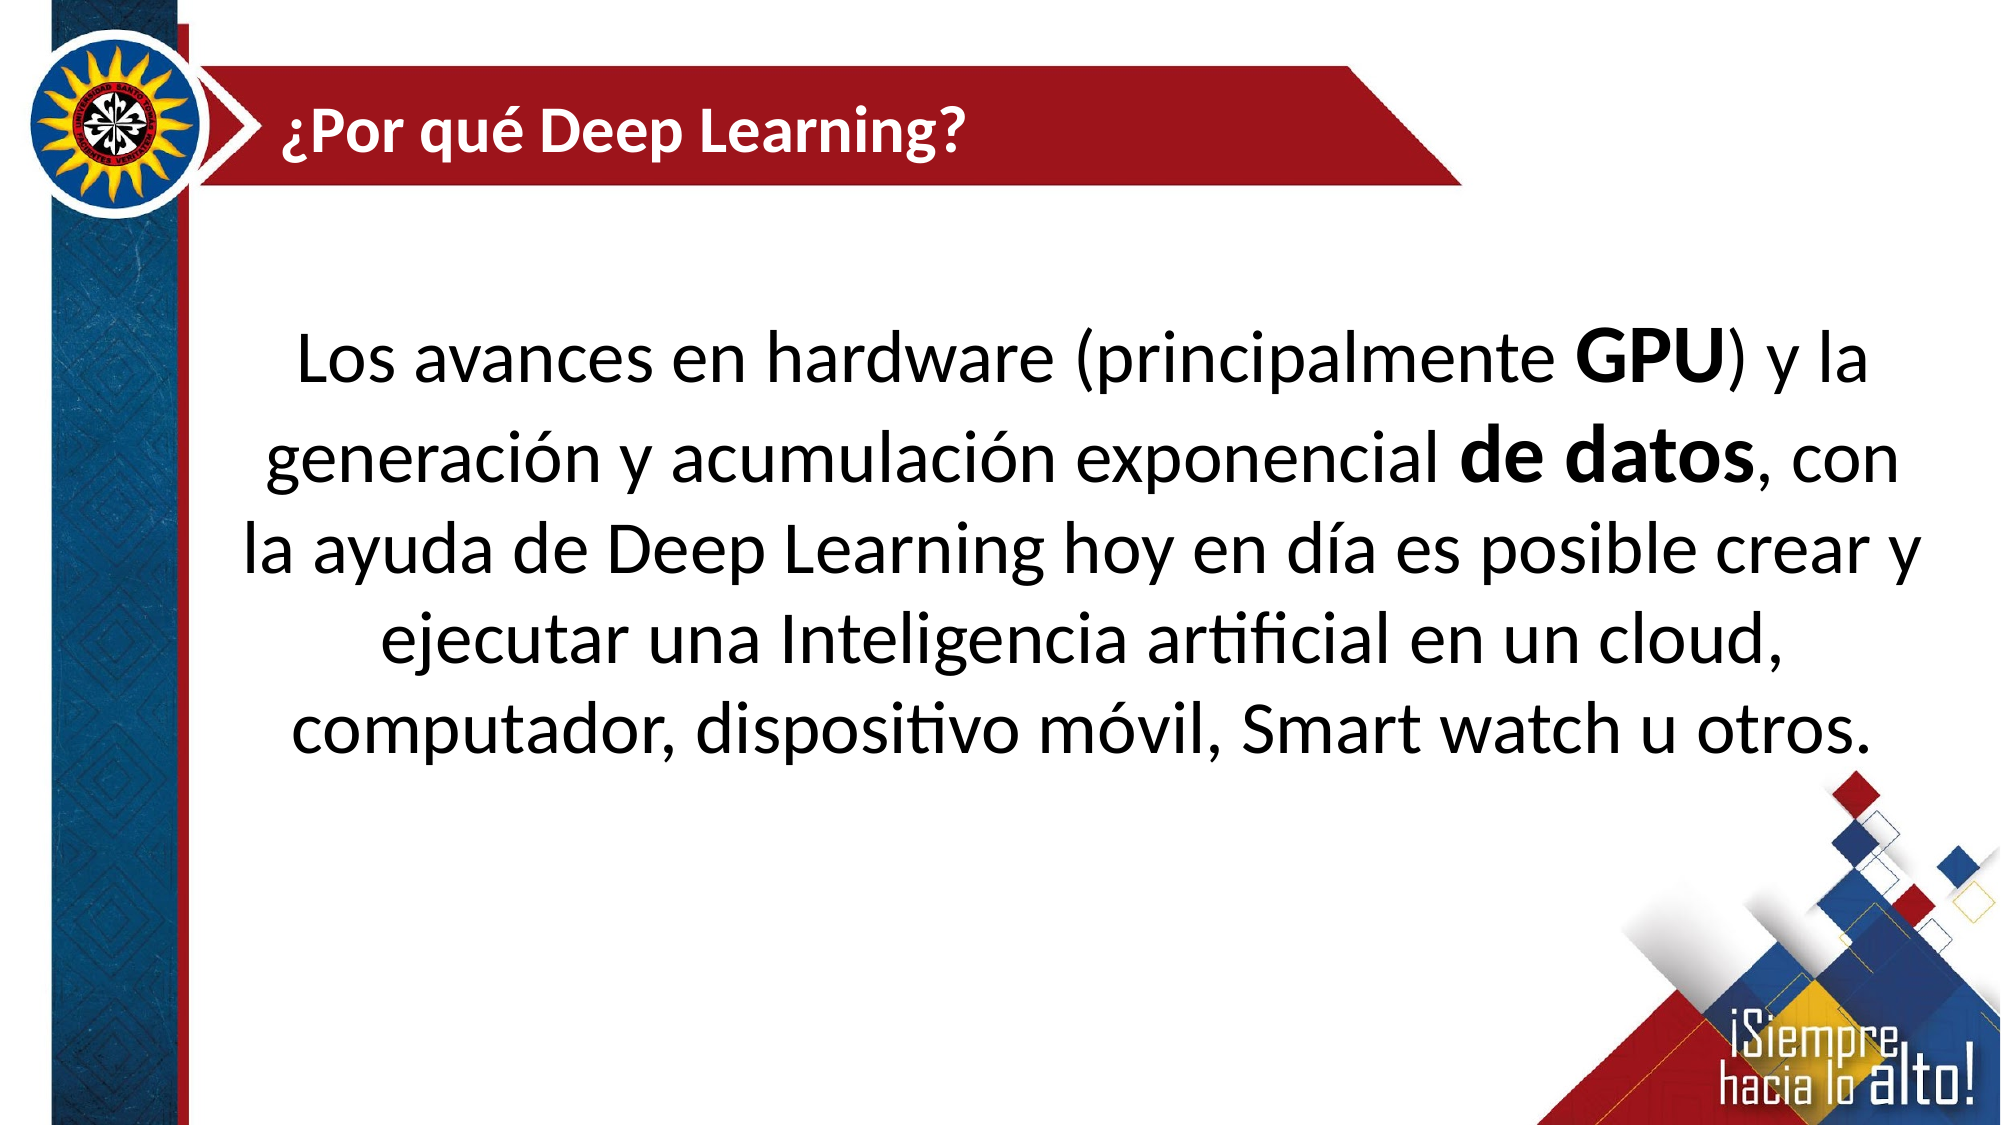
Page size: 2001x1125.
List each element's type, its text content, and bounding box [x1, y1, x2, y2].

text_box Los avances en hardware (principalmente GPU) y la generación y acumulación exponencial de datos, con la ayuda de Deep Learning hoy en día es posible crear y ejecutar una Inteligencia artificial en un cloud, computador, dispositivo móvil, Smart watch u otros. [218, 291, 1948, 777]
text_box ¿Por qué Deep Learning? [264, 78, 1389, 173]
picture [0, 0, 2001, 1125]
